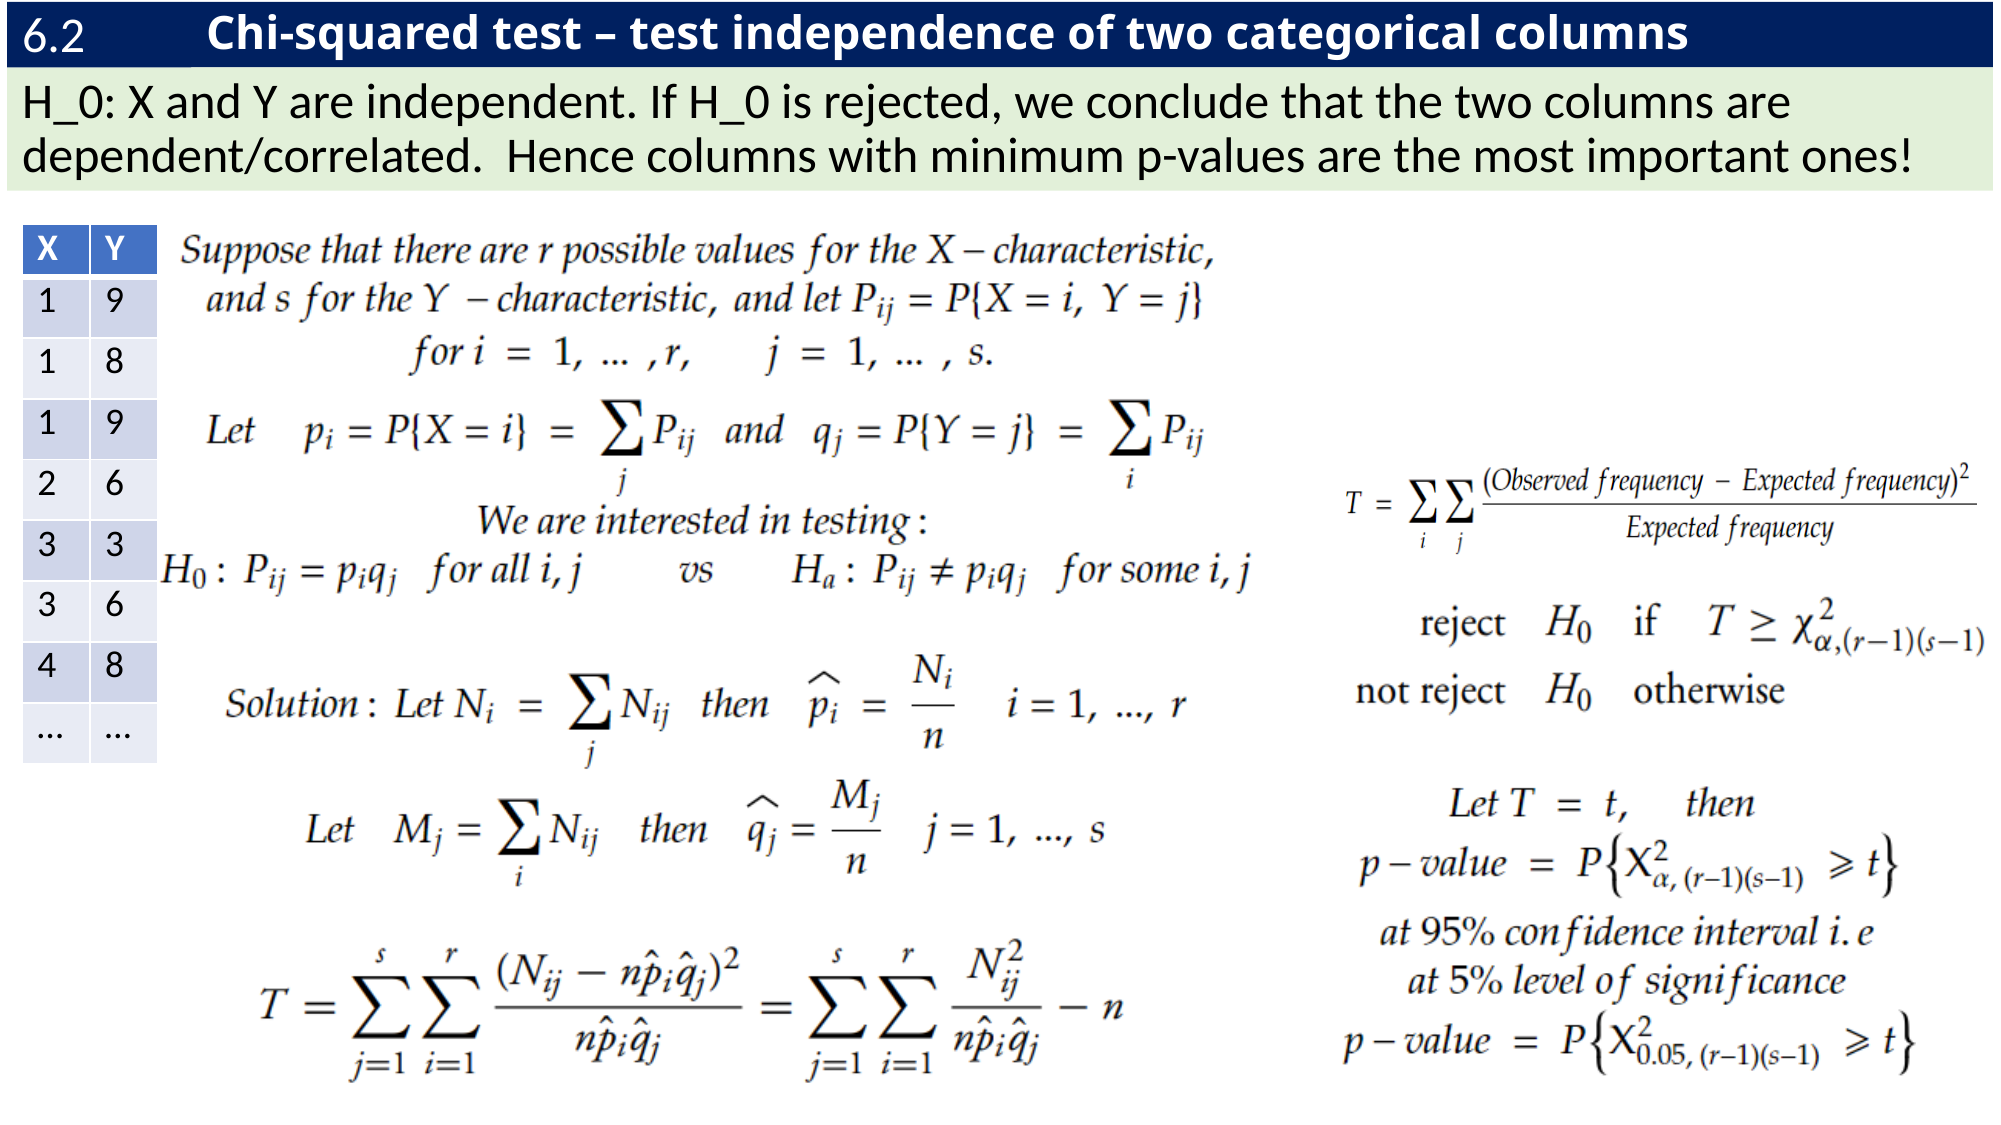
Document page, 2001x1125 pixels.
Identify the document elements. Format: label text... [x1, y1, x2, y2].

title Chi-squared test – test independence of two categorical columns [192, 1, 1993, 67]
table_cell … [91, 704, 141, 763]
picture [141, 221, 1259, 899]
table_cell 2 [23, 460, 89, 519]
table_cell 8 [91, 339, 141, 398]
table_cell … [23, 704, 89, 763]
list H_0: X and Y are independent. If H_0 is rejected, we conclude that the two columns are dependent/correlated. Hence columns with minimum p-values are the most important ones! [7, 67, 1993, 191]
table_cell 9 [91, 400, 141, 459]
table_cell 1 [23, 400, 89, 459]
table_cell 6 [91, 460, 141, 519]
table_cell 9 [91, 280, 141, 337]
picture [1340, 779, 1916, 1085]
table_header X [23, 225, 89, 274]
picture [1340, 591, 1993, 722]
table_cell 8 [91, 643, 141, 702]
table_cell 3 [23, 521, 89, 580]
list 6.2 [7, 1, 192, 68]
table_cell 4 [23, 643, 89, 702]
table_cell 3 [91, 521, 141, 580]
table_cell 6 [91, 582, 141, 641]
table_cell 1 [23, 339, 89, 398]
picture [1340, 459, 1978, 559]
table_cell 3 [23, 582, 89, 641]
table_header Y [91, 225, 141, 274]
picture [247, 917, 1133, 1097]
table_cell 1 [23, 280, 89, 337]
